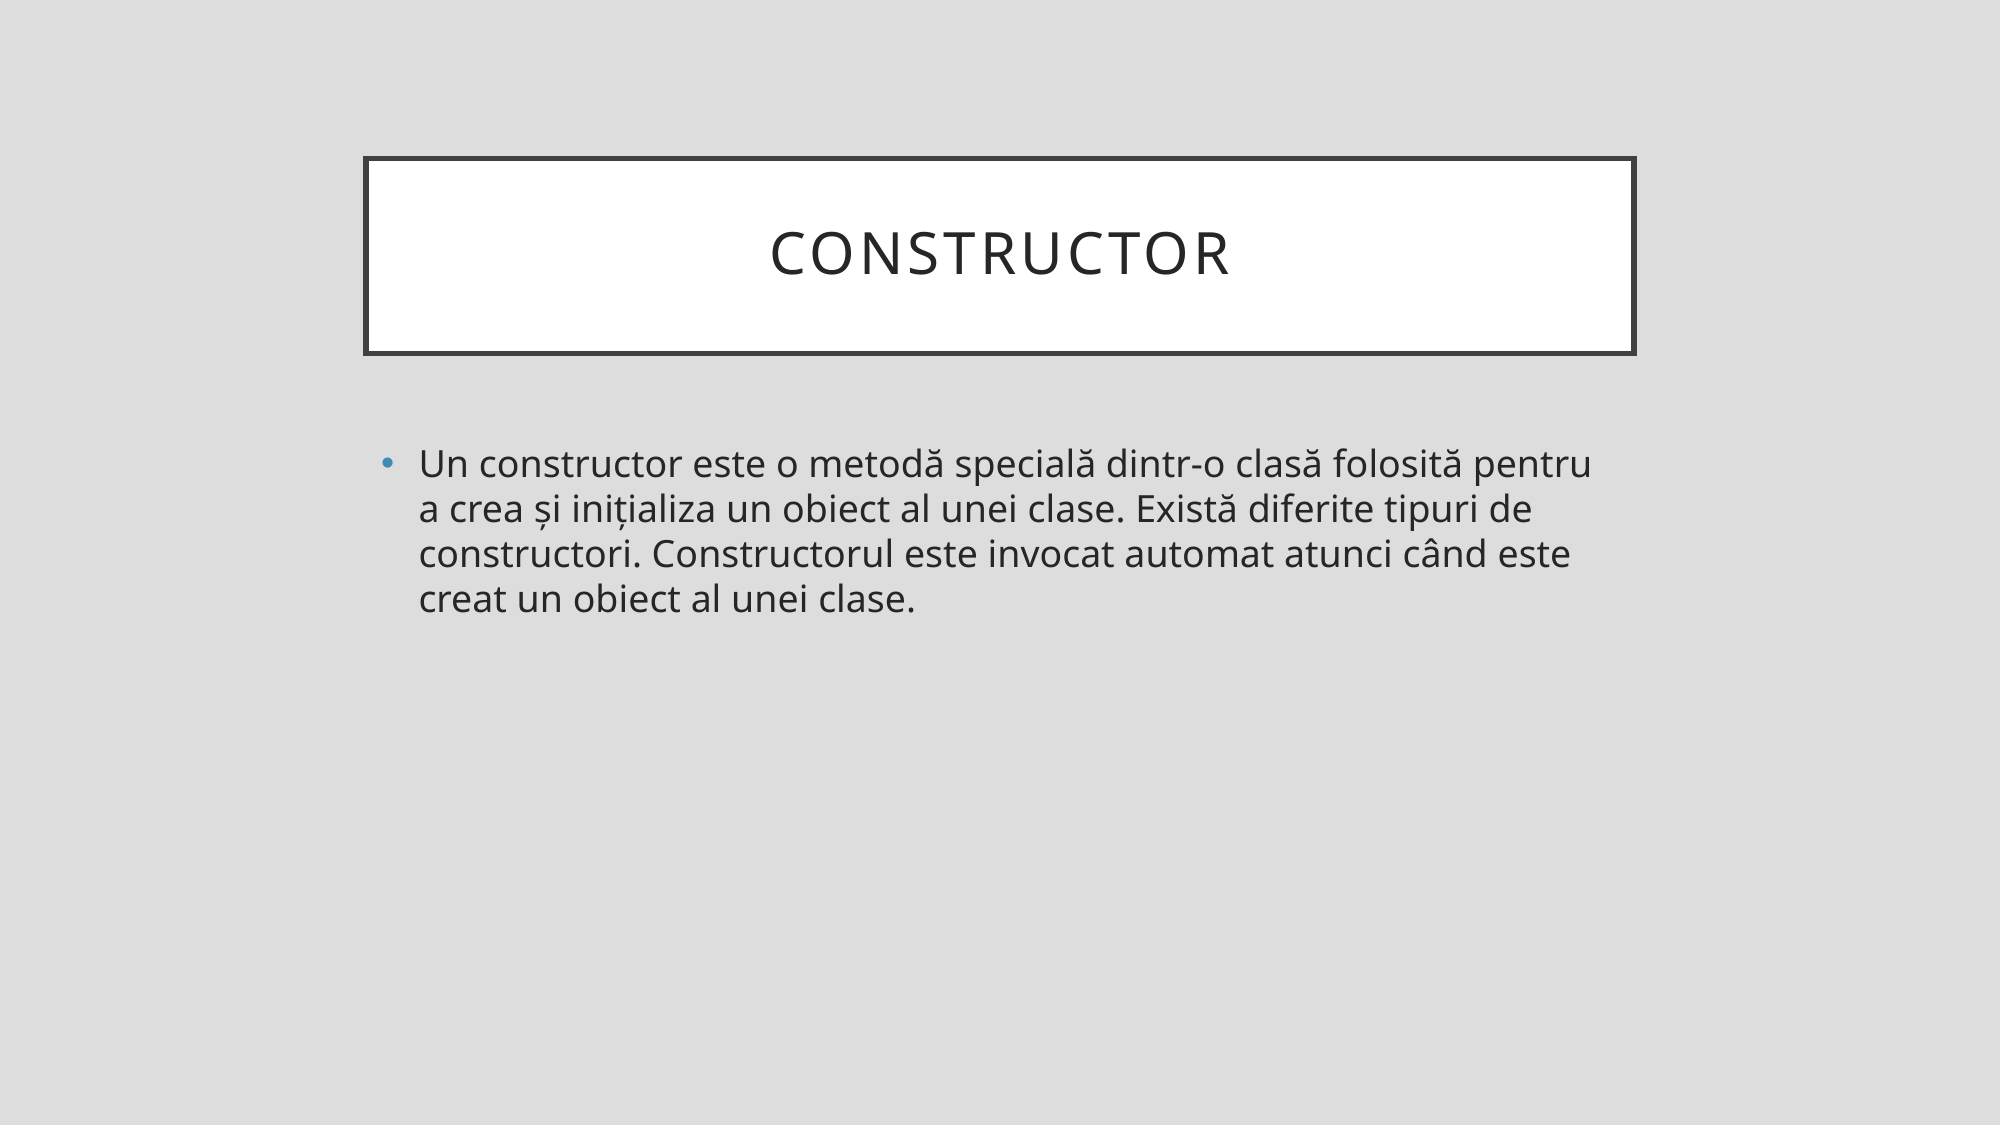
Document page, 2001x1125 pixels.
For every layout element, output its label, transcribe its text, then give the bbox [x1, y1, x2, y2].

list Un constructor este o metodă specială dintr-o clasă folosită pentru a crea și inițializa un obiect al unei clase. Există diferite tipuri de constructori. Constructorul este invocat automat atunci când este creat un obiect al unei clase. [366, 432, 1634, 942]
title constructor [363, 156, 1637, 356]
